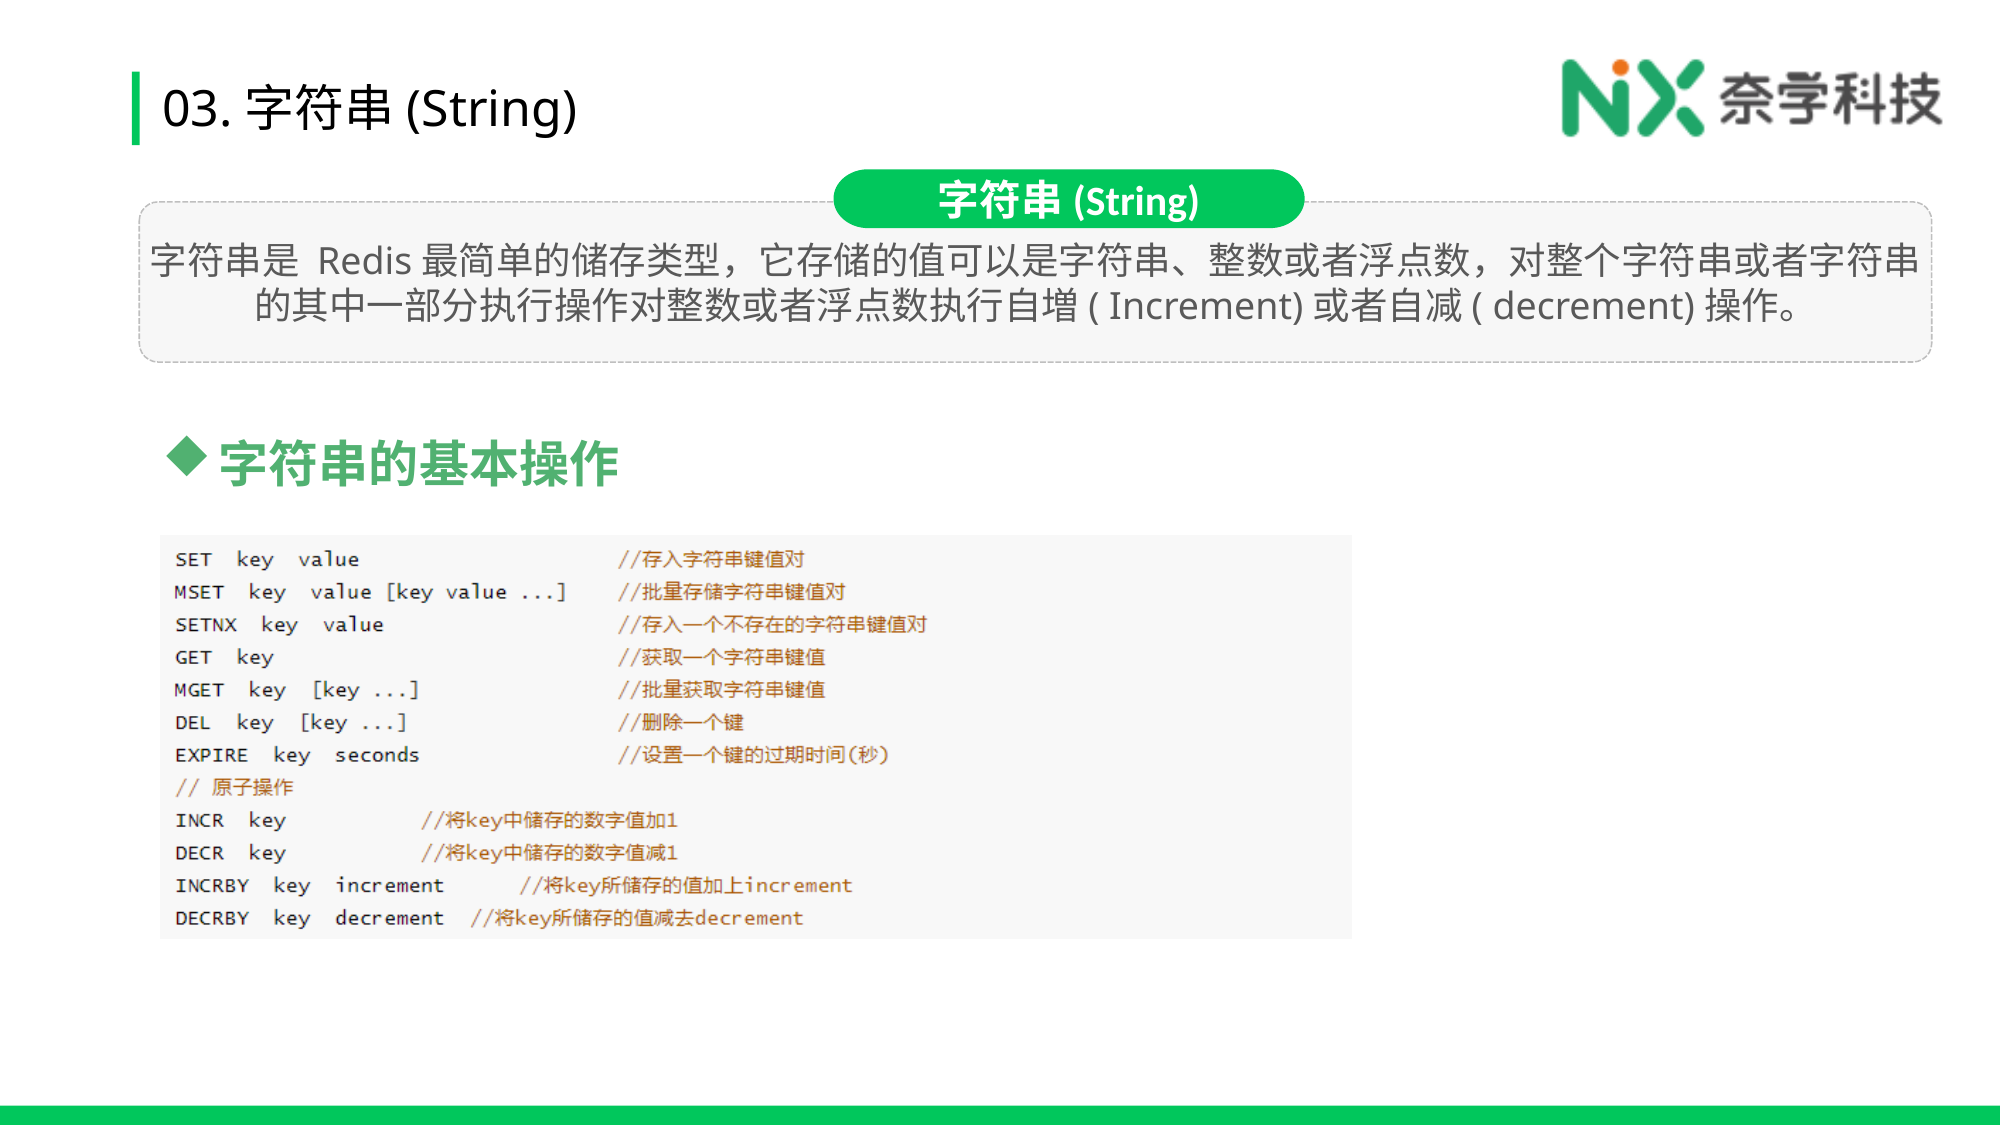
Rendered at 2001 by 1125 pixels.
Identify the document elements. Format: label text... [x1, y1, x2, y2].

text_box 字符串是 Redis最简单的储存类型，它存储的值可以是字符串、整数或者浮点数，对整个字符串或者字符串的其中一部分执行操作对整数或者浮点数执行自増( Increment)或者自减( decrement)操作。 [139, 201, 1932, 363]
text_box 字符串的基本操作 [147, 424, 1873, 500]
text_box 字符串(String) [833, 169, 1305, 229]
picture [0, 0, 2001, 1125]
title 03.字符串(String) [147, 78, 2000, 143]
